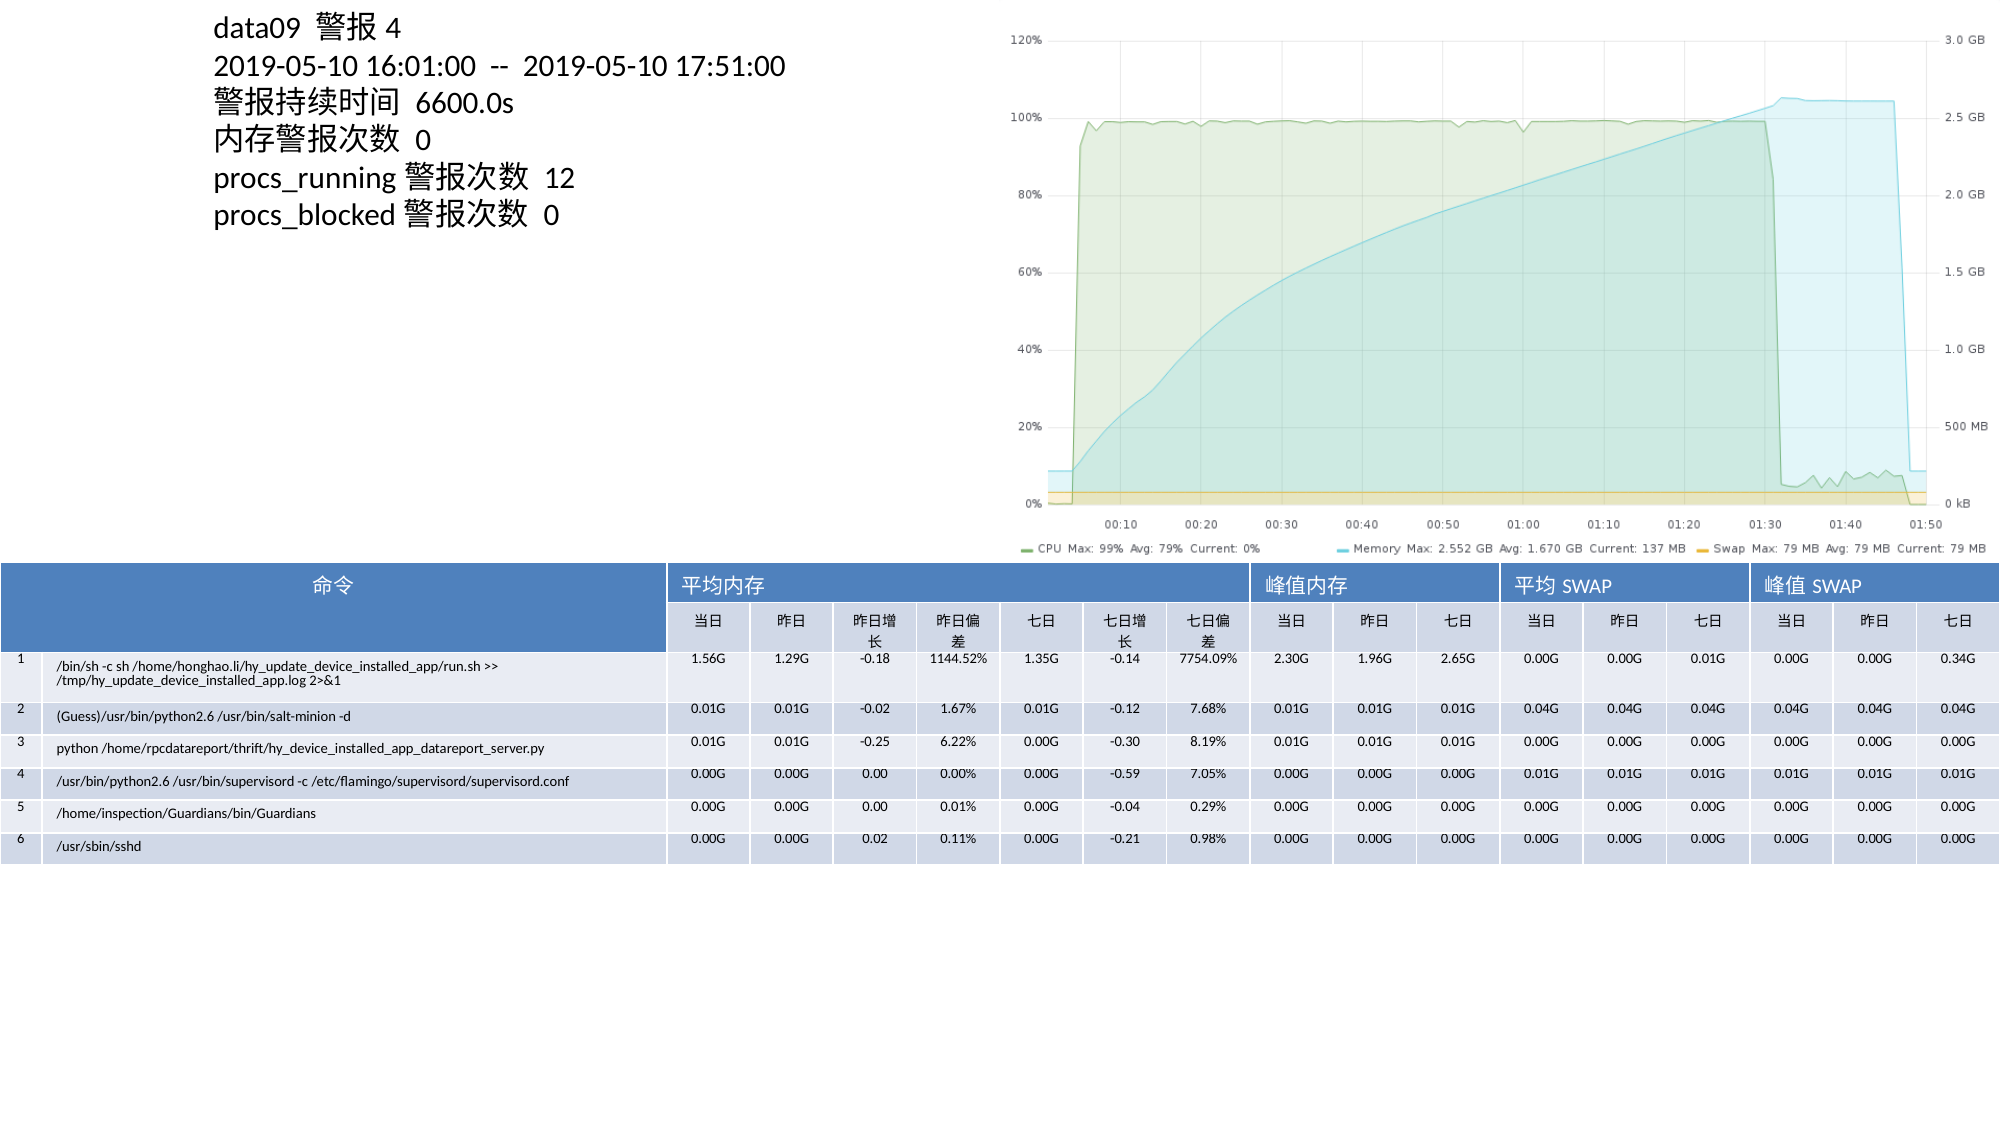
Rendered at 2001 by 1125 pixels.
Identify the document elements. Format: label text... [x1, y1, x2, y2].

table_cell 1.35G [1001, 653, 1082, 702]
table_cell 1 [1, 653, 41, 702]
table_cell 0.04G [1751, 703, 1832, 734]
table_cell 0.34G [1917, 653, 1999, 702]
table_cell 6.22% [917, 736, 999, 767]
table_cell 0.00G [1584, 736, 1666, 767]
table_cell 0.00G [1917, 801, 1999, 832]
table_cell 0.00G [668, 769, 749, 799]
table_cell 1.56G [668, 653, 749, 702]
table_cell 1144.52% [917, 653, 999, 702]
table_cell /home/inspection/Guardians/bin/Guardians [43, 801, 666, 832]
table_header 峰值SWAP [1751, 570, 1999, 602]
table_cell 0.00G [751, 769, 832, 799]
table_cell 0.01G [1334, 736, 1416, 767]
table_cell 七日 [1001, 603, 1082, 652]
table_cell -0.12 [1084, 703, 1166, 734]
table_cell 0.01G [1251, 736, 1332, 767]
table_cell 昨日偏差 [917, 603, 999, 652]
table_cell 0.00G [1001, 736, 1082, 767]
table_cell 0.00G [1834, 801, 1916, 832]
table_cell 0.00G [1751, 834, 1832, 864]
table_cell 0.00G [751, 834, 832, 864]
table_header 平均内存 [668, 563, 1249, 602]
table_cell 2.65G [1417, 653, 1499, 702]
table_cell 七日增长 [1084, 603, 1166, 652]
table_cell 0.01G [1667, 769, 1749, 799]
table_cell 0.00G [1917, 834, 1999, 864]
table_cell 0.00G [1834, 653, 1916, 702]
table_cell 0.00G [1501, 653, 1582, 702]
table_cell 0.01G [1584, 769, 1666, 799]
table_cell 0.00G [1667, 834, 1749, 864]
table_cell 7.68% [1167, 703, 1249, 734]
table_cell 0.00G [1251, 801, 1332, 832]
table_cell 0.04G [1584, 703, 1666, 734]
table_cell 0.00G [751, 801, 832, 832]
table_cell 0.01G [751, 703, 832, 734]
table_cell 七日 [1417, 603, 1499, 652]
table_cell 0.01G [1667, 653, 1749, 702]
table_cell 昨日 [1834, 603, 1916, 652]
table_cell 7754.09% [1167, 653, 1249, 702]
table_cell -0.59 [1084, 769, 1166, 799]
table_cell 0.00G [1001, 769, 1082, 799]
table_cell 1.96G [1334, 653, 1416, 702]
table_cell 0.00% [917, 769, 999, 799]
table_cell 0.01G [1751, 769, 1832, 799]
table_cell 0.00G [1251, 834, 1332, 864]
table_cell 七日 [1917, 603, 1999, 652]
table_cell 5 [1, 801, 41, 832]
table_header 命令 [1, 563, 666, 652]
table_cell 0.00G [1834, 736, 1916, 767]
table_cell python /home/rpcdatareport/thrift/hy_device_installed_app_datareport_server.py [43, 736, 666, 767]
table_cell 2.30G [1251, 653, 1332, 702]
table_cell 0.98% [1167, 834, 1249, 864]
table_cell 0.00G [1501, 834, 1582, 864]
table_cell 0.00G [1334, 769, 1416, 799]
table_cell 七日偏差 [1167, 603, 1249, 652]
table_cell -0.25 [834, 736, 916, 767]
table_cell 七日 [1667, 603, 1749, 652]
table_cell 0.04G [1501, 703, 1582, 734]
table_cell 0.01G [1417, 703, 1499, 734]
table_cell /usr/sbin/sshd [43, 834, 666, 864]
table_cell 6 [1, 834, 41, 864]
table_header 平均SWAP [1501, 571, 1749, 602]
table_cell 1.67% [917, 703, 999, 734]
table_cell 0.00G [1834, 834, 1916, 864]
table_cell 7.05% [1167, 769, 1249, 799]
table_cell 当日 [668, 603, 749, 652]
table_cell /bin/sh -c sh /home/honghao.li/hy_update_device_installed_app/run.sh >> /tmp/hy_update_device_installed_app.log 2>&1 [43, 653, 666, 702]
table_cell 0.00G [1917, 736, 1999, 767]
table_cell -0.18 [834, 653, 916, 702]
table_cell 昨日 [751, 603, 832, 652]
table_cell -0.21 [1084, 834, 1166, 864]
table_cell -0.30 [1084, 736, 1166, 767]
table_cell 0.01% [917, 801, 999, 832]
table_cell (Guess)/usr/bin/python2.6 /usr/bin/salt-minion -d [43, 703, 666, 734]
table_cell -0.02 [834, 703, 916, 734]
table_cell 0.00G [1501, 736, 1582, 767]
table_cell 0.02 [834, 834, 916, 864]
table_cell 0.00G [1001, 834, 1082, 864]
table_cell 0.11% [917, 834, 999, 864]
table_cell 当日 [1501, 603, 1582, 652]
table_cell 0.01G [1834, 769, 1916, 799]
picture [999, 0, 2000, 563]
table_cell 0.01G [668, 736, 749, 767]
table_cell 2 [1, 703, 41, 734]
table_cell 0.01G [751, 736, 832, 767]
table_cell 0.00 [834, 801, 916, 832]
table_cell 当日 [1251, 603, 1332, 652]
table_cell 0.00G [1667, 736, 1749, 767]
table_cell 0.00G [1001, 801, 1082, 832]
table_cell 3 [1, 736, 41, 767]
table_cell 0.04G [1834, 703, 1916, 734]
table_cell 0.00G [668, 834, 749, 864]
table_cell 0.01G [1501, 769, 1582, 799]
table_cell 0.00G [1334, 834, 1416, 864]
table_cell 0.04G [1917, 703, 1999, 734]
table_cell 昨日 [1584, 603, 1666, 652]
table_cell 0.29% [1167, 801, 1249, 832]
table_cell 8.19% [1167, 736, 1249, 767]
table_cell 0.00 [834, 769, 916, 799]
table_cell 0.00G [668, 801, 749, 832]
table_cell -0.14 [1084, 653, 1166, 702]
table_cell 0.01G [1417, 736, 1499, 767]
table_cell 0.01G [1334, 703, 1416, 734]
table_cell 当日 [1751, 603, 1832, 652]
table_cell 1.29G [751, 653, 832, 702]
table_cell 0.00G [1417, 801, 1499, 832]
table_header 峰值内存 [1251, 571, 1499, 602]
table_cell 0.00G [1584, 801, 1666, 832]
table_cell 0.00G [1417, 834, 1499, 864]
table_cell 0.00G [1667, 801, 1749, 832]
table_cell 0.00G [1417, 769, 1499, 799]
table_cell 昨日增长 [834, 603, 916, 652]
table_cell 0.00G [1501, 801, 1582, 832]
table_cell 4 [1, 769, 41, 799]
table_cell 0.00G [1751, 801, 1832, 832]
table_cell 0.01G [1001, 703, 1082, 734]
table_cell -0.04 [1084, 801, 1166, 832]
table_cell 0.00G [1251, 769, 1332, 799]
table_cell 0.00G [1334, 801, 1416, 832]
table_cell 0.04G [1667, 703, 1749, 734]
table_cell /usr/bin/python2.6 /usr/bin/supervisord -c /etc/flamingo/supervisord/supervisord.conf [43, 769, 666, 799]
table_cell 昨日 [1334, 603, 1416, 652]
table_cell 0.00G [1584, 653, 1666, 702]
table_cell 0.00G [1751, 653, 1832, 702]
table_cell 0.01G [1251, 703, 1332, 734]
table_cell 0.01G [1917, 769, 1999, 799]
table_cell 0.00G [1751, 736, 1832, 767]
table_cell 0.01G [668, 703, 749, 734]
text_box data09 警报4 2019-05-10 16:01:00 -- 2019-05-10 17:51:00 警报持续时间 6600.0s 内存警报次数 0 procs_running警报次数 12 procs_blocked警报次数 0 [198, 0, 802, 277]
table_cell 0.00G [1584, 834, 1666, 864]
